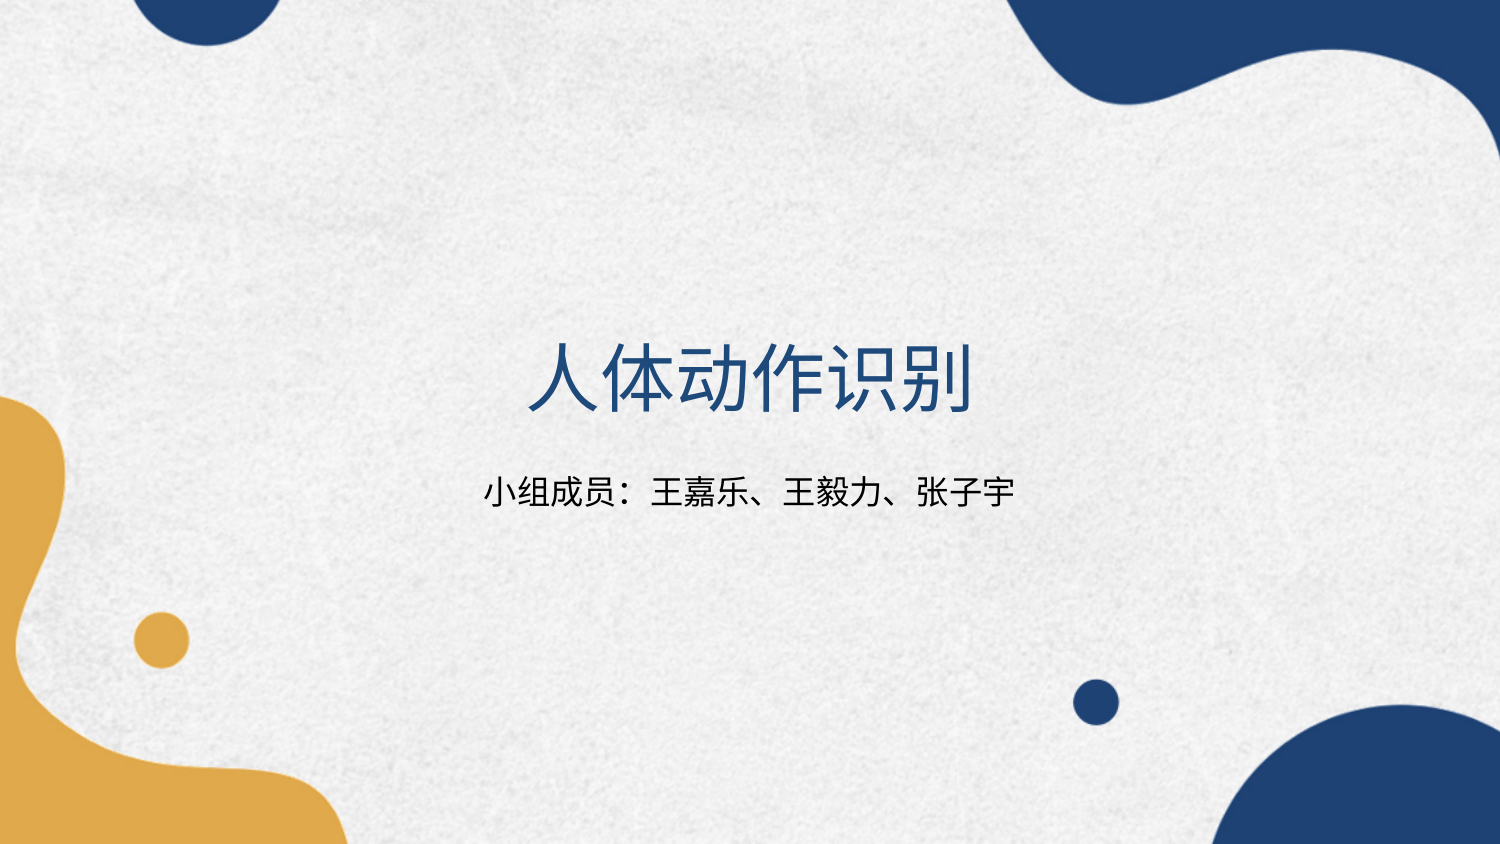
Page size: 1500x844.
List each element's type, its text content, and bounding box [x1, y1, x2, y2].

text_box 小组成员：王嘉乐、王毅力、张子宇 [468, 464, 1032, 519]
picture [0, 0, 1500, 844]
text_box 人体动作识别 [73, 297, 1426, 438]
